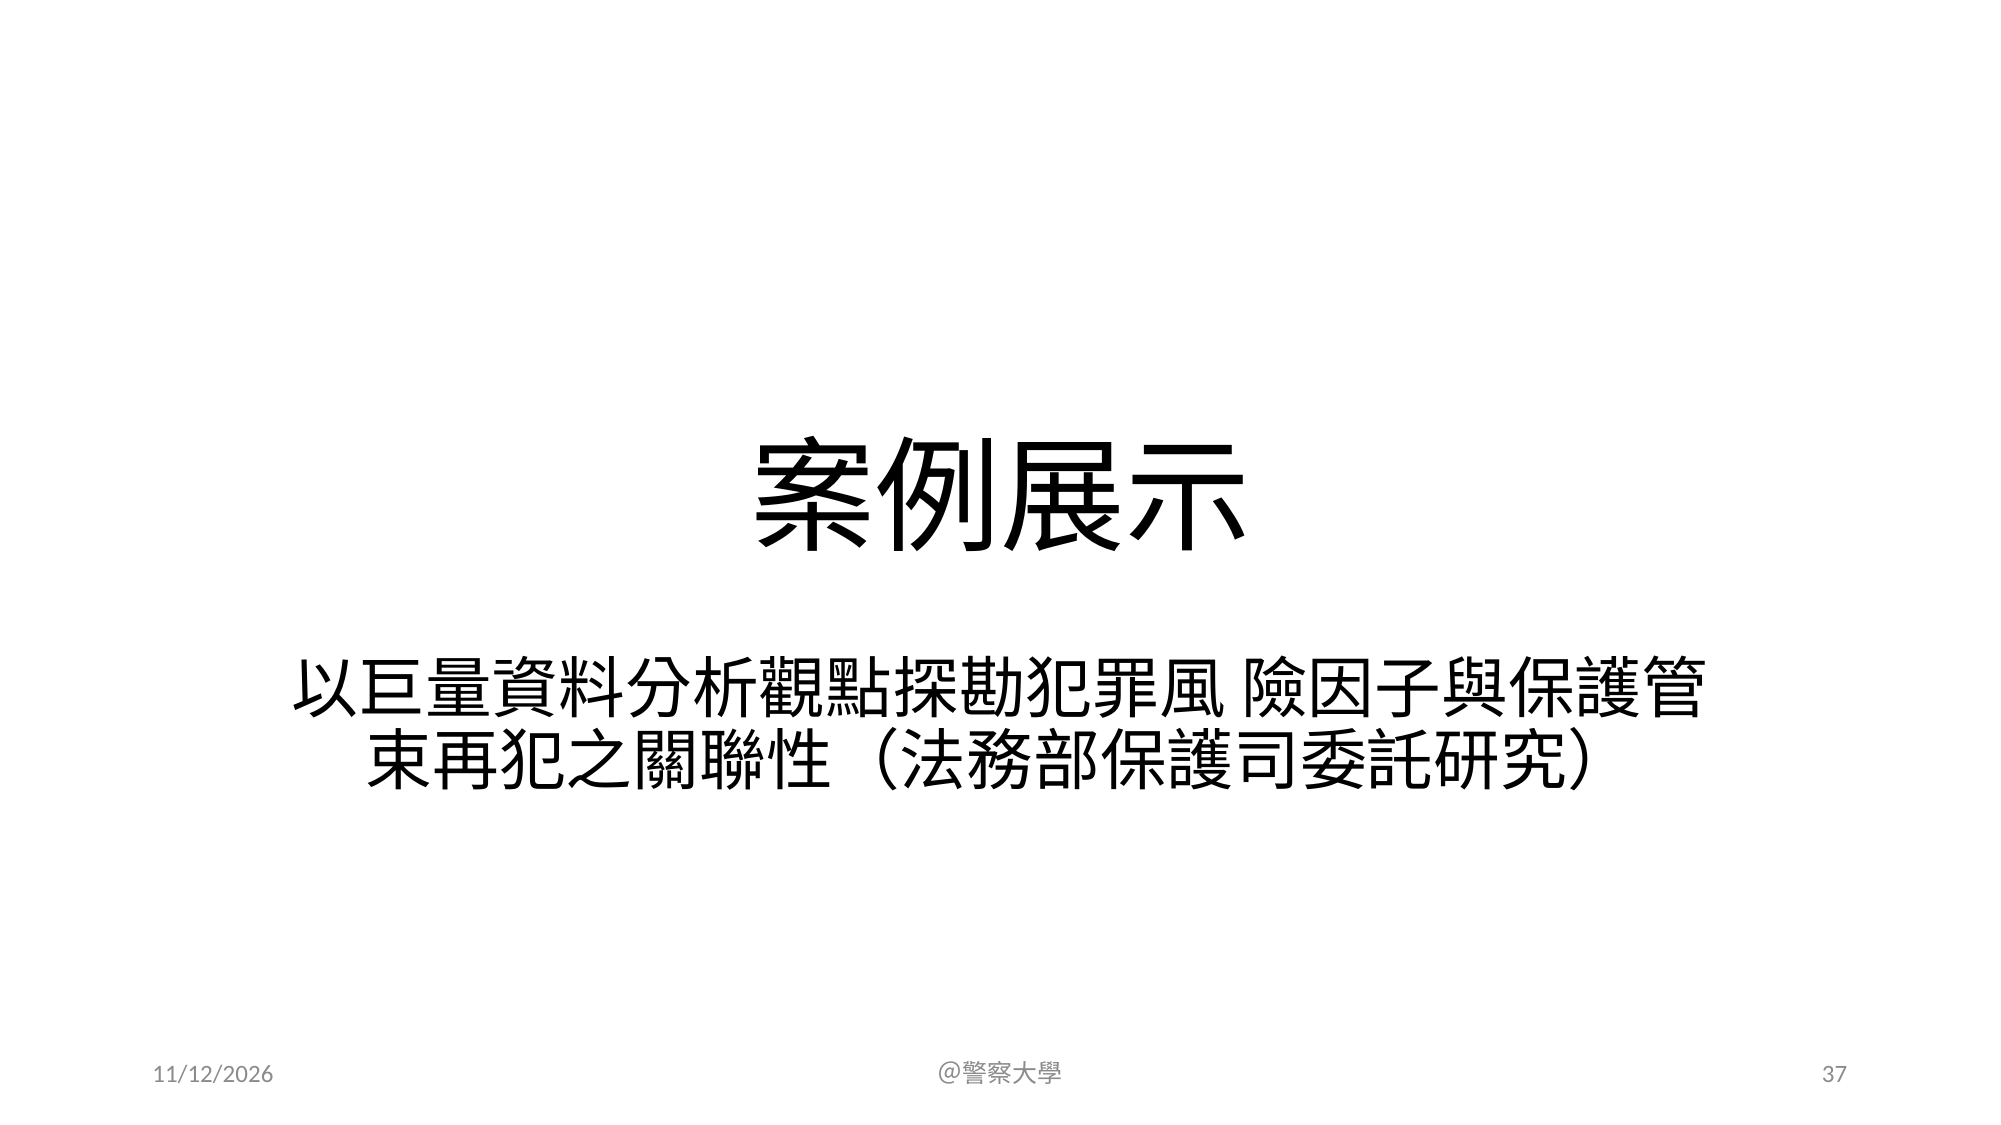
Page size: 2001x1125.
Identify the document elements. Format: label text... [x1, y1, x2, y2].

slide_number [137, 1042, 588, 1103]
title 案例展示 [249, 184, 1750, 576]
subtitle 以巨量資料分析觀點探勘犯罪風 險因子與保護管束再犯之關聯性（法務部保護司委託研究） [249, 590, 1750, 863]
footer ＠警察大學 [662, 1042, 1338, 1103]
slide_number 37 [1412, 1042, 1863, 1103]
